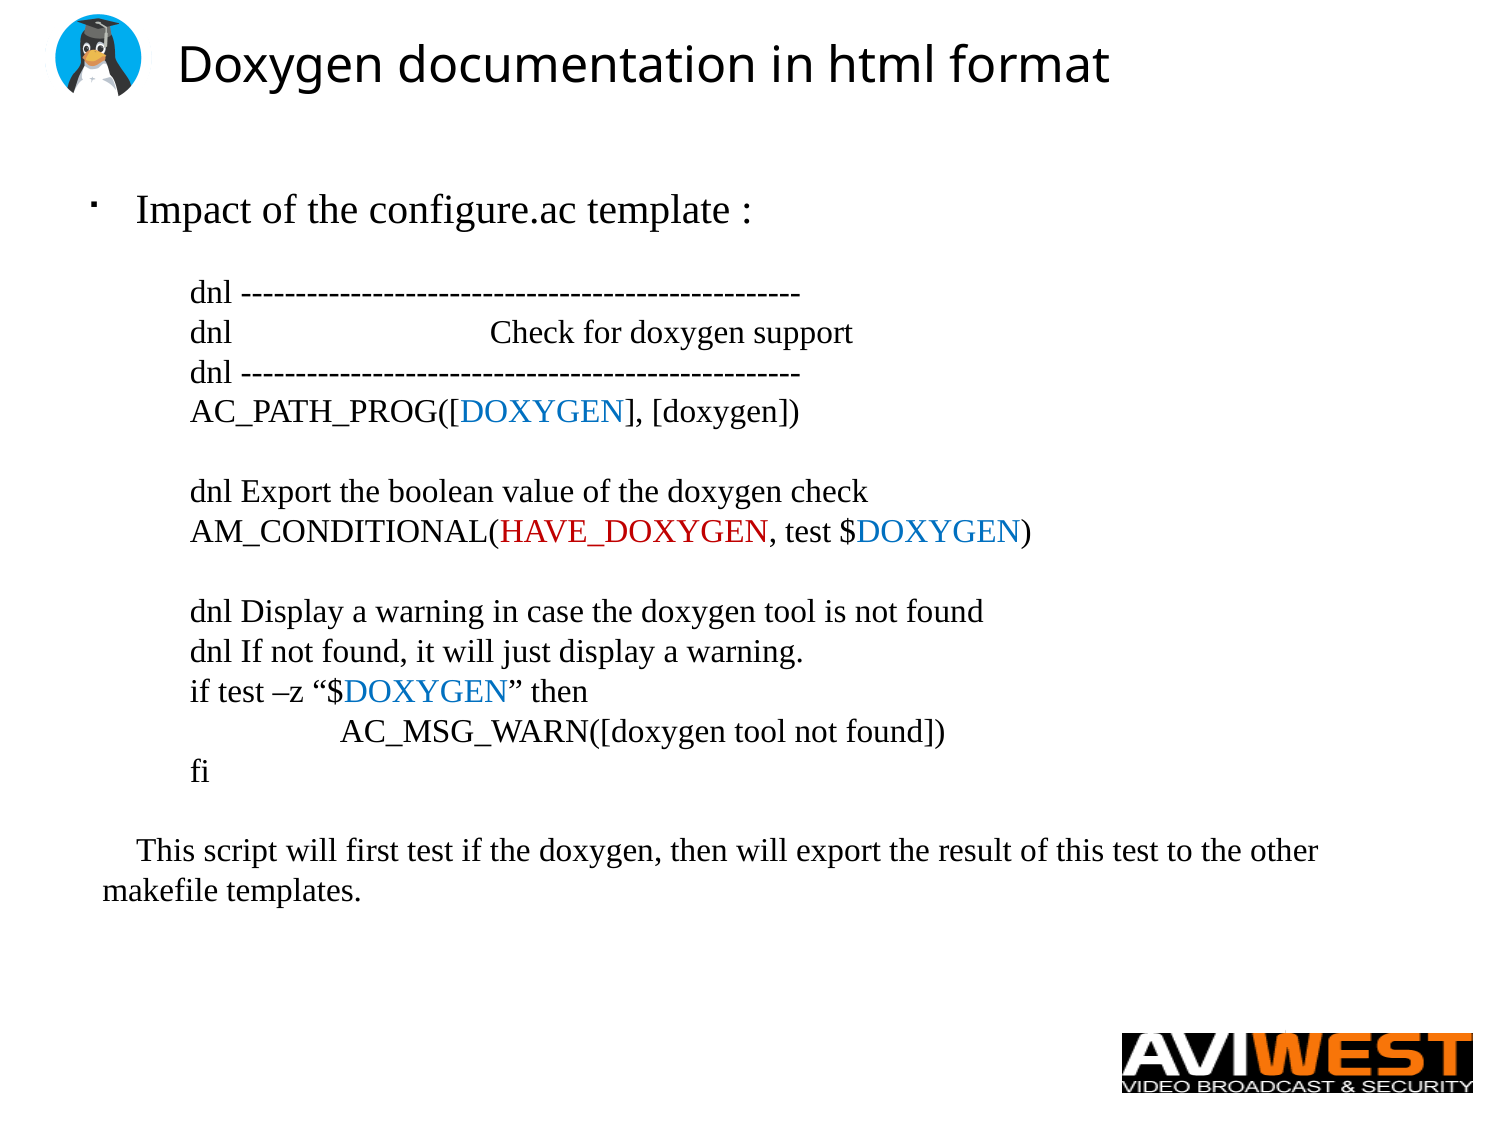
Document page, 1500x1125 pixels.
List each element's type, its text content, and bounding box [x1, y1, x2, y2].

text_box  This script will first test if the doxygen, then will export the result of this test to the other makefile templates. [87, 820, 1400, 916]
text_box Impact of the configure.ac template : [75, 174, 1363, 240]
picture [1122, 1033, 1473, 1093]
text_box Doxygen documentation in html format [162, 24, 1475, 100]
picture [44, 3, 152, 112]
text_box dnl --------------------------------------------------- dnl Check for doxygen support dnl --------------------------------------------------- AC_PATH_PROG([DOXYGEN], [doxygen]) dnl Export the boolean value of the doxygen check AM_CONDITIONAL(HAVE_DOXYGEN, test $DOXYGEN) dnl Display a warning in case the doxygen tool is not found dnl If not found, it will just display a warning. if test –z “$DOXYGEN” then AC_MSG_WARN([doxygen tool not found]) fi [174, 262, 1388, 797]
